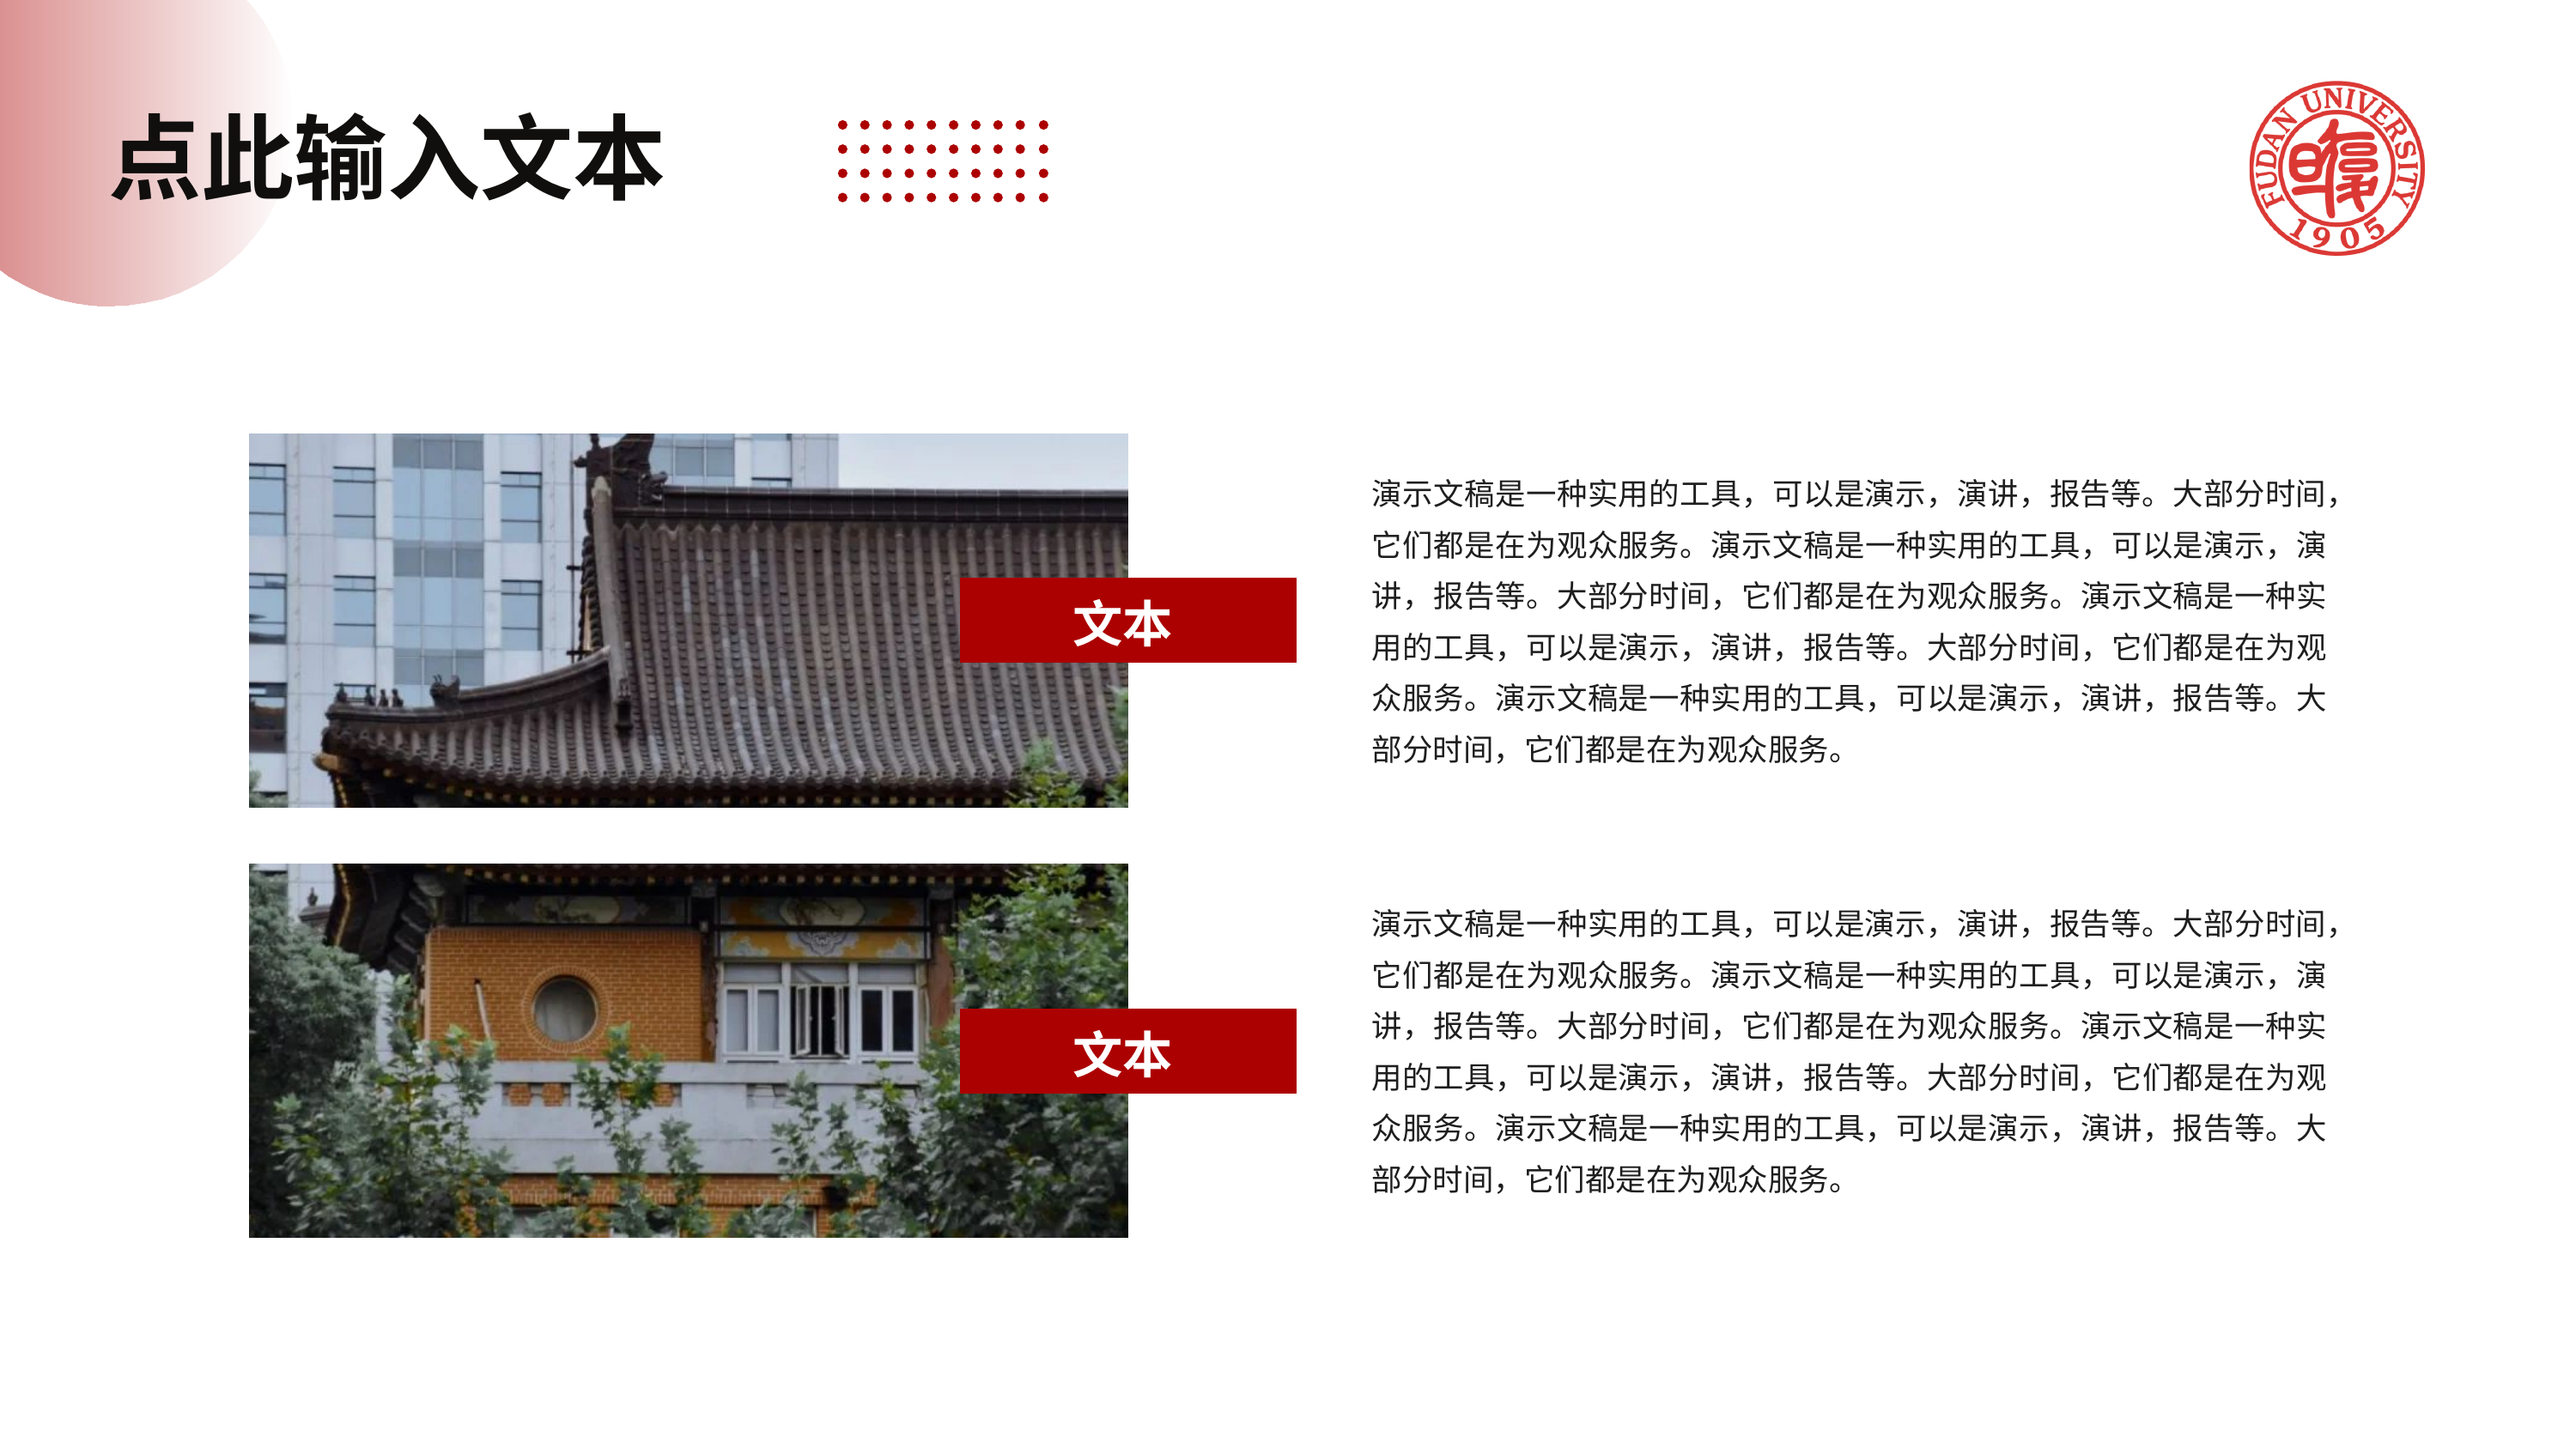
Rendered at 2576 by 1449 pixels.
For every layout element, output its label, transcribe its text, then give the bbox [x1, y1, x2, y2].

text_box 演示文稿是一种实用的工具，可以是演示，演讲，报告等。大部分时间，它们都是在为观众服务。演示文稿是一种实用的工具，可以是演示，演讲，报告等。大部分时间，它们都是在为观众服务。演示文稿是一种实用的工具，可以是演示，演讲，报告等。大部分时间，它们都是在为观众服务。演示文稿是一种实用的工具，可以是演示，演讲，报告等。大部分时间，它们都是在为观众服务。 [1371, 460, 2327, 767]
text_box 演示文稿是一种实用的工具，可以是演示，演讲，报告等。大部分时间，它们都是在为观众服务。演示文稿是一种实用的工具，可以是演示，演讲，报告等。大部分时间，它们都是在为观众服务。演示文稿是一种实用的工具，可以是演示，演讲，报告等。大部分时间，它们都是在为观众服务。演示文稿是一种实用的工具，可以是演示，演讲，报告等。大部分时间，它们都是在为观众服务。 [1371, 890, 2327, 1197]
text_box [2249, 67, 2432, 256]
text_box 点此输入文本 [299, 100, 971, 212]
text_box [248, 433, 1129, 808]
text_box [837, 119, 1049, 203]
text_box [959, 578, 1297, 664]
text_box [248, 864, 1129, 1239]
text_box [0, 0, 295, 307]
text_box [959, 1008, 1297, 1094]
